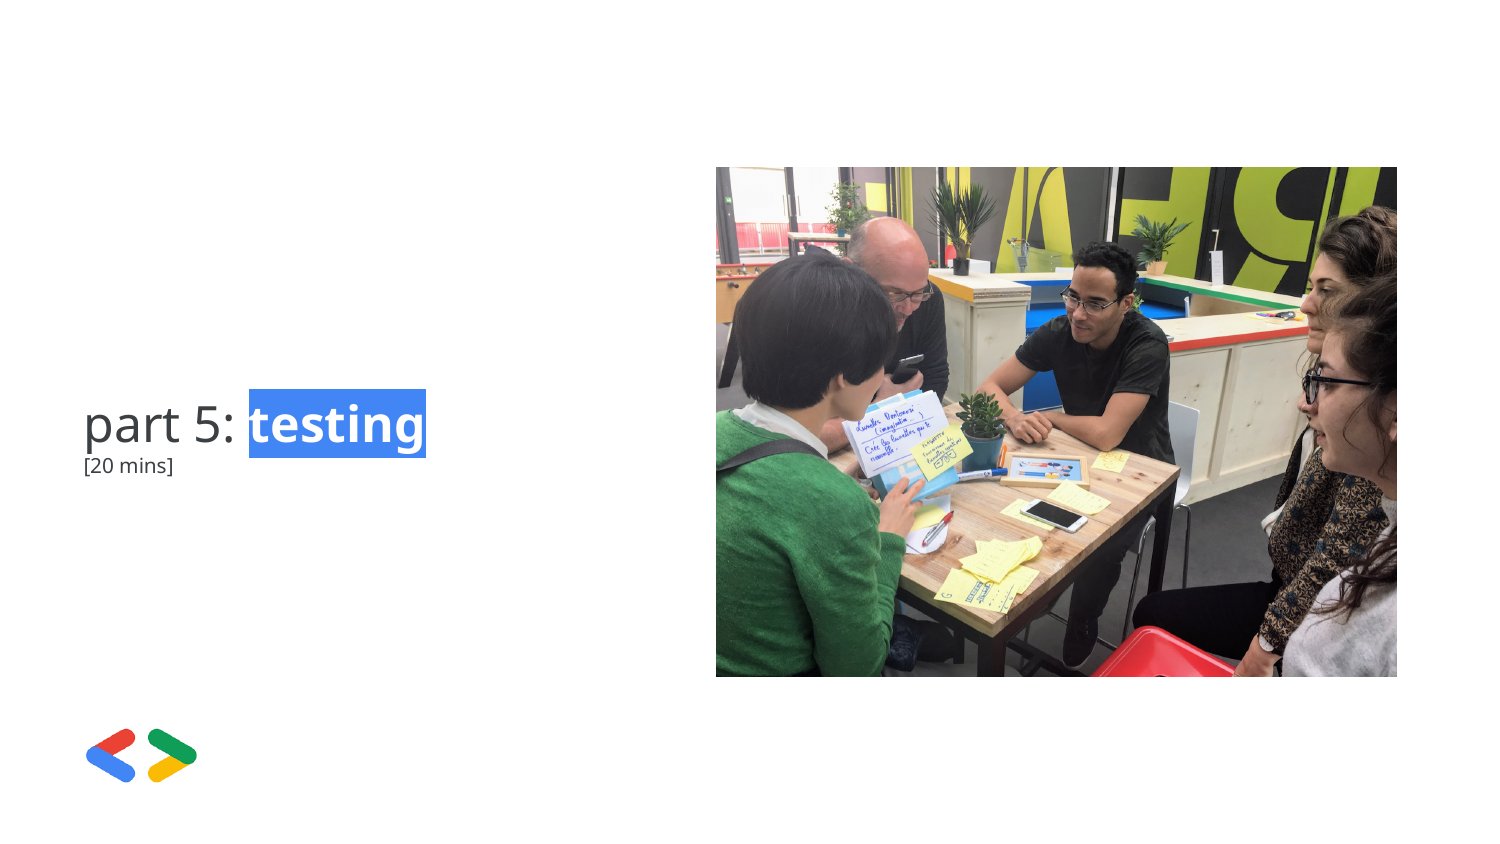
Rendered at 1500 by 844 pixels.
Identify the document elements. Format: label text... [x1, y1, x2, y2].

text_box part 5: testing [20 mins] [83, 392, 613, 451]
picture [716, 166, 1397, 677]
picture [83, 727, 198, 784]
